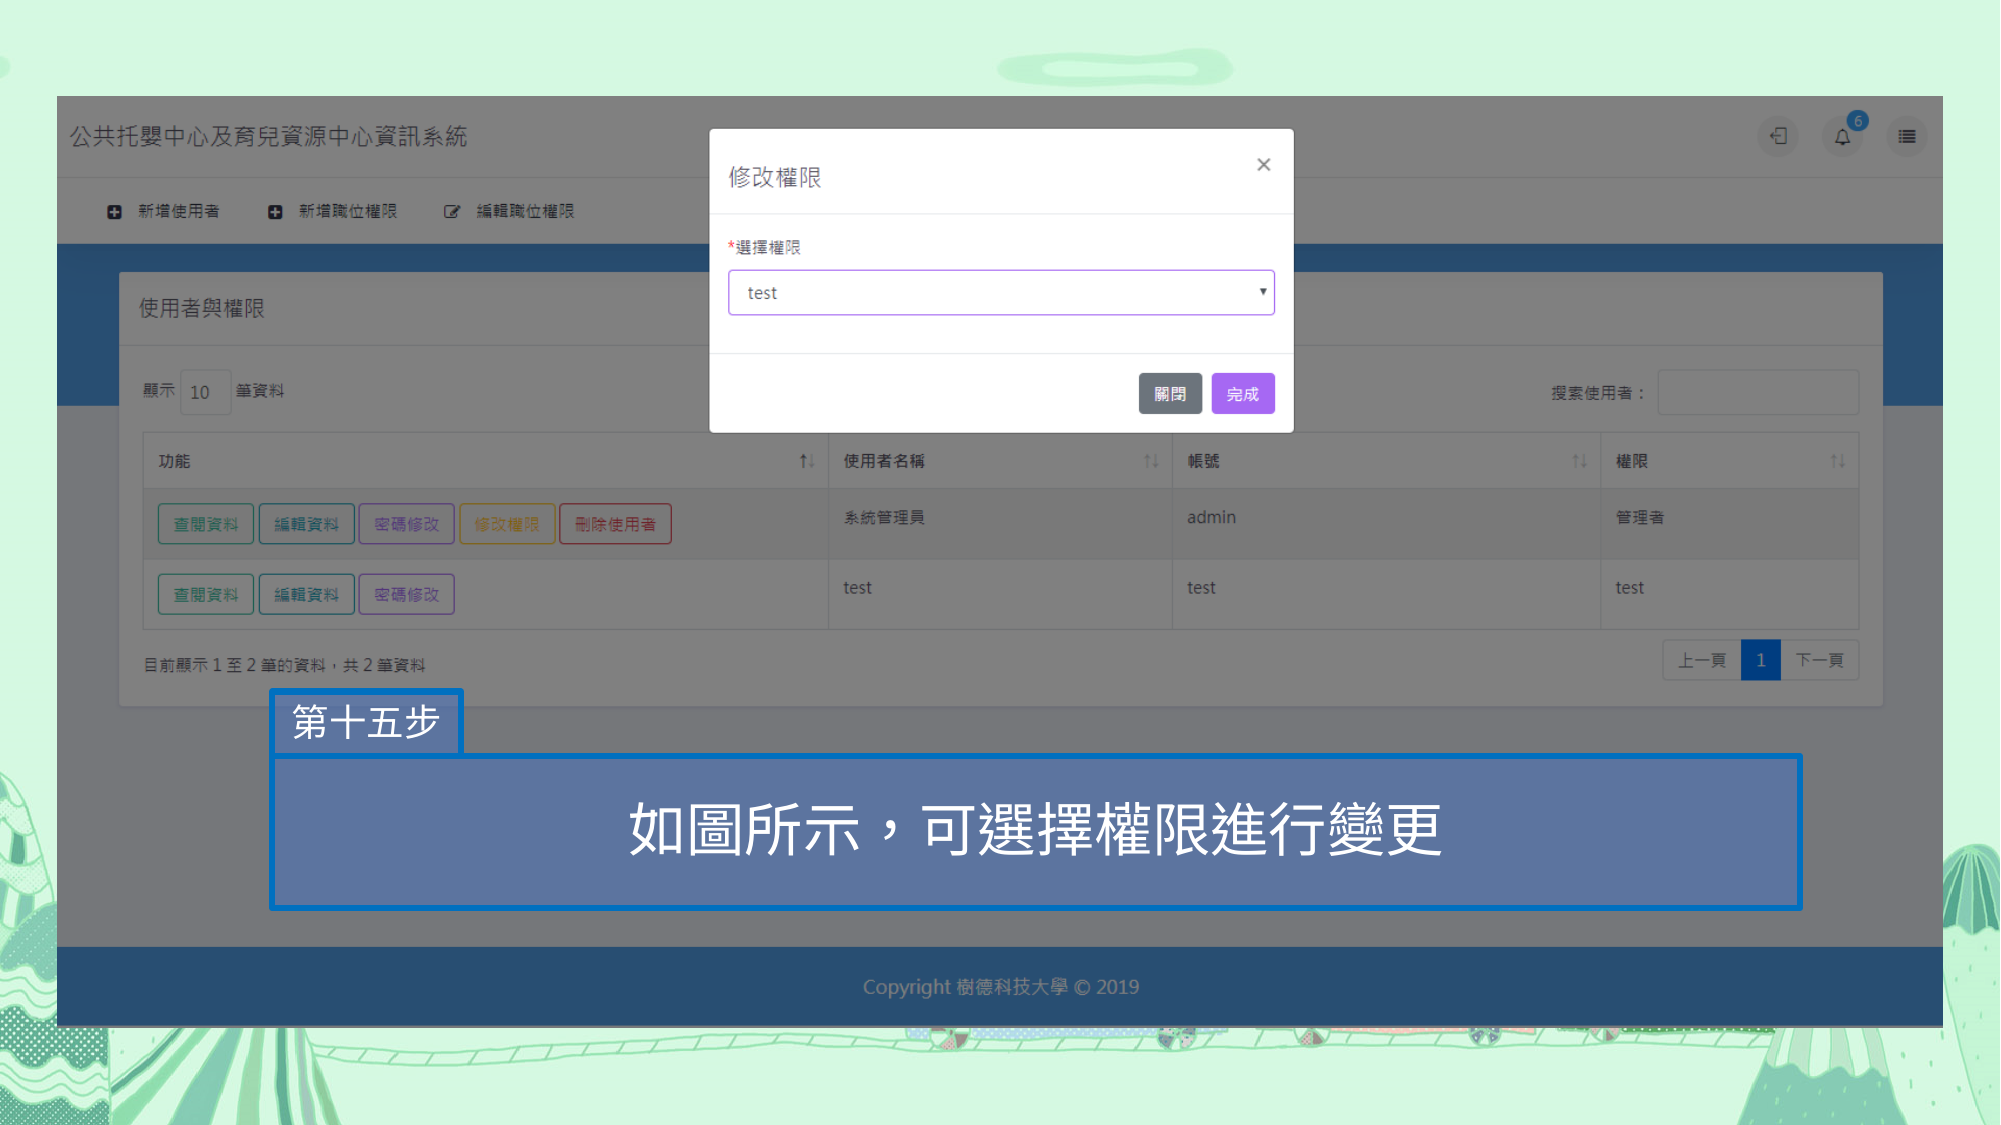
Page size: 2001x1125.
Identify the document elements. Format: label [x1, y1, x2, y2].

text_box [272, 691, 1800, 909]
text_box [0, 0, 2000, 1125]
picture [57, 96, 1943, 1029]
